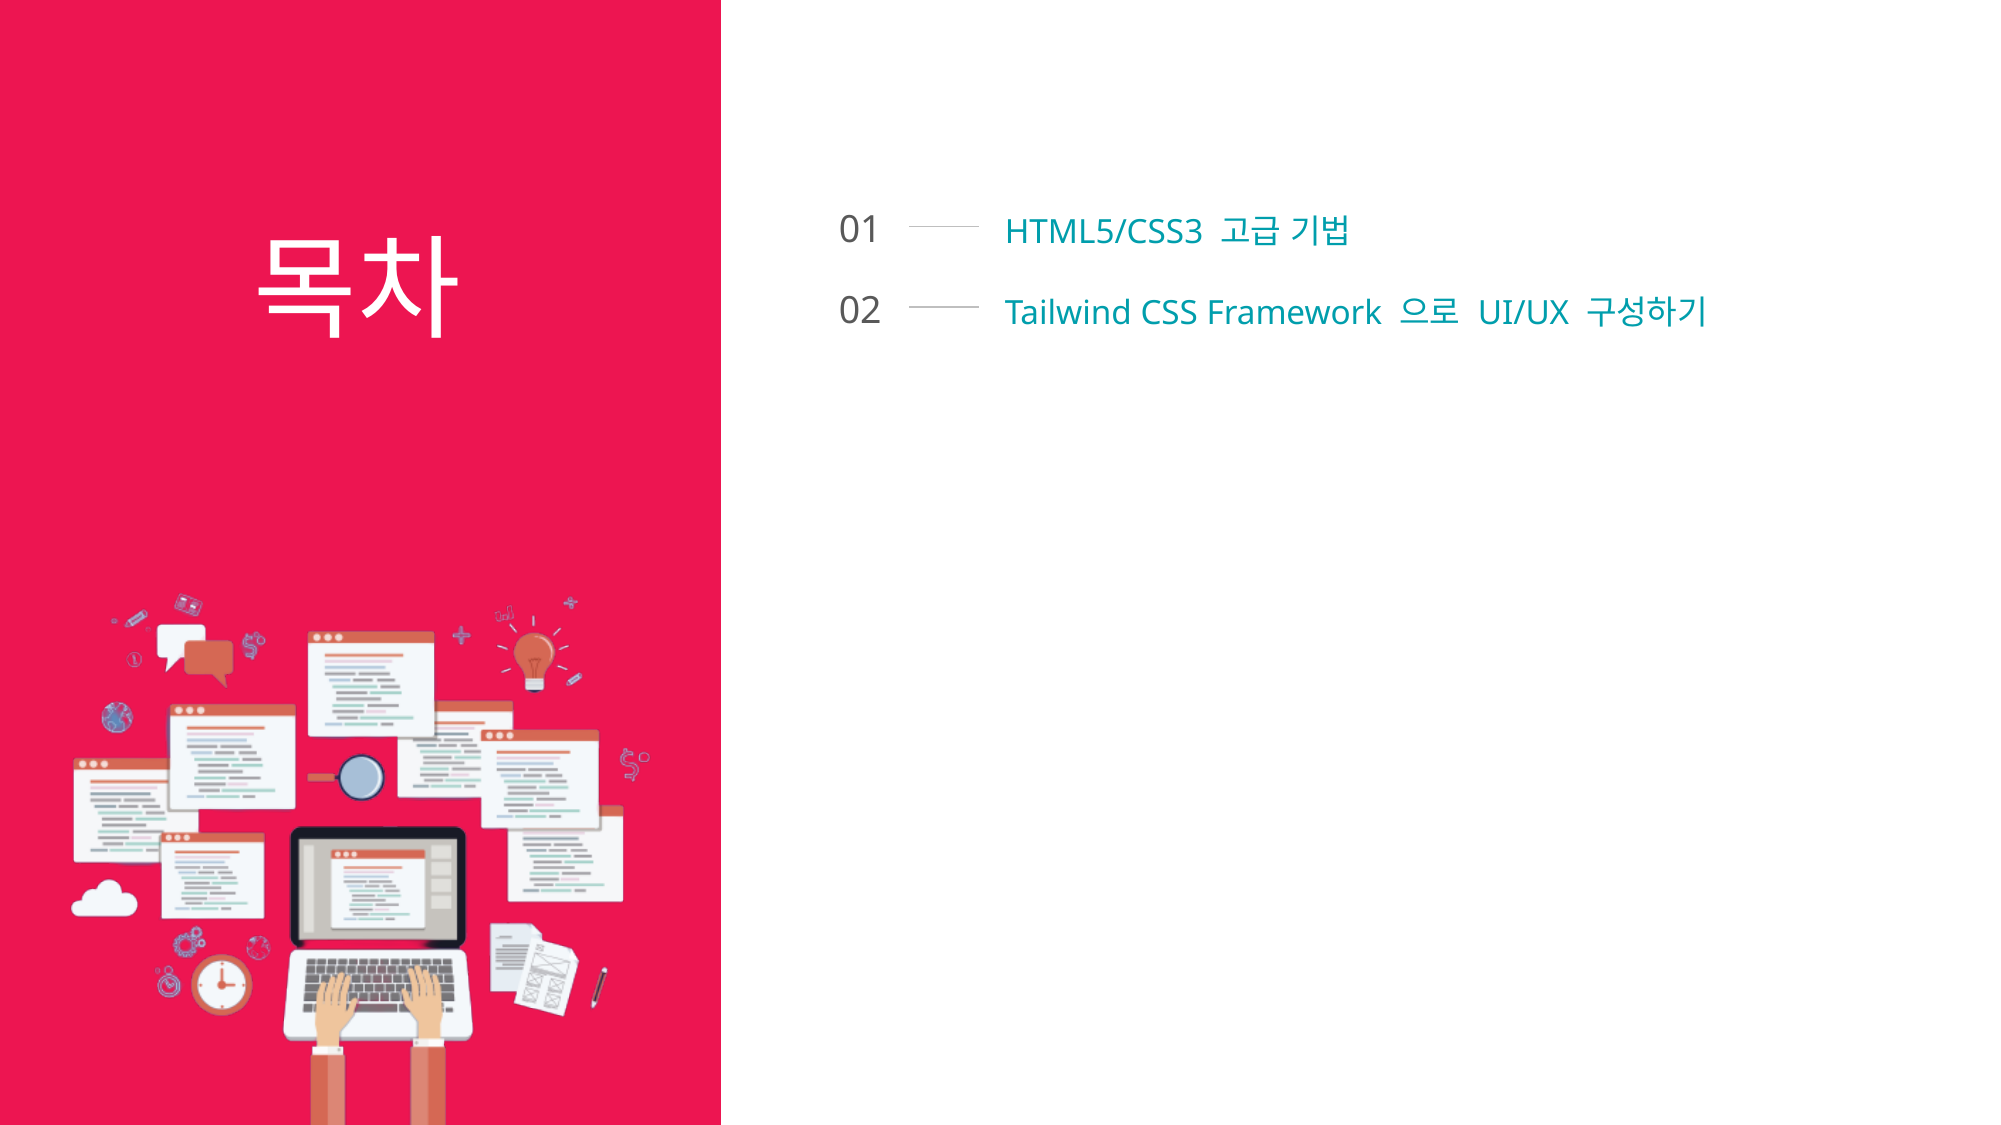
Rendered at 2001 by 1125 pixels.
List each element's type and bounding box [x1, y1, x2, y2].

picture [0, 575, 835, 1125]
text_box [821, 278, 1781, 340]
text_box [821, 197, 1473, 259]
